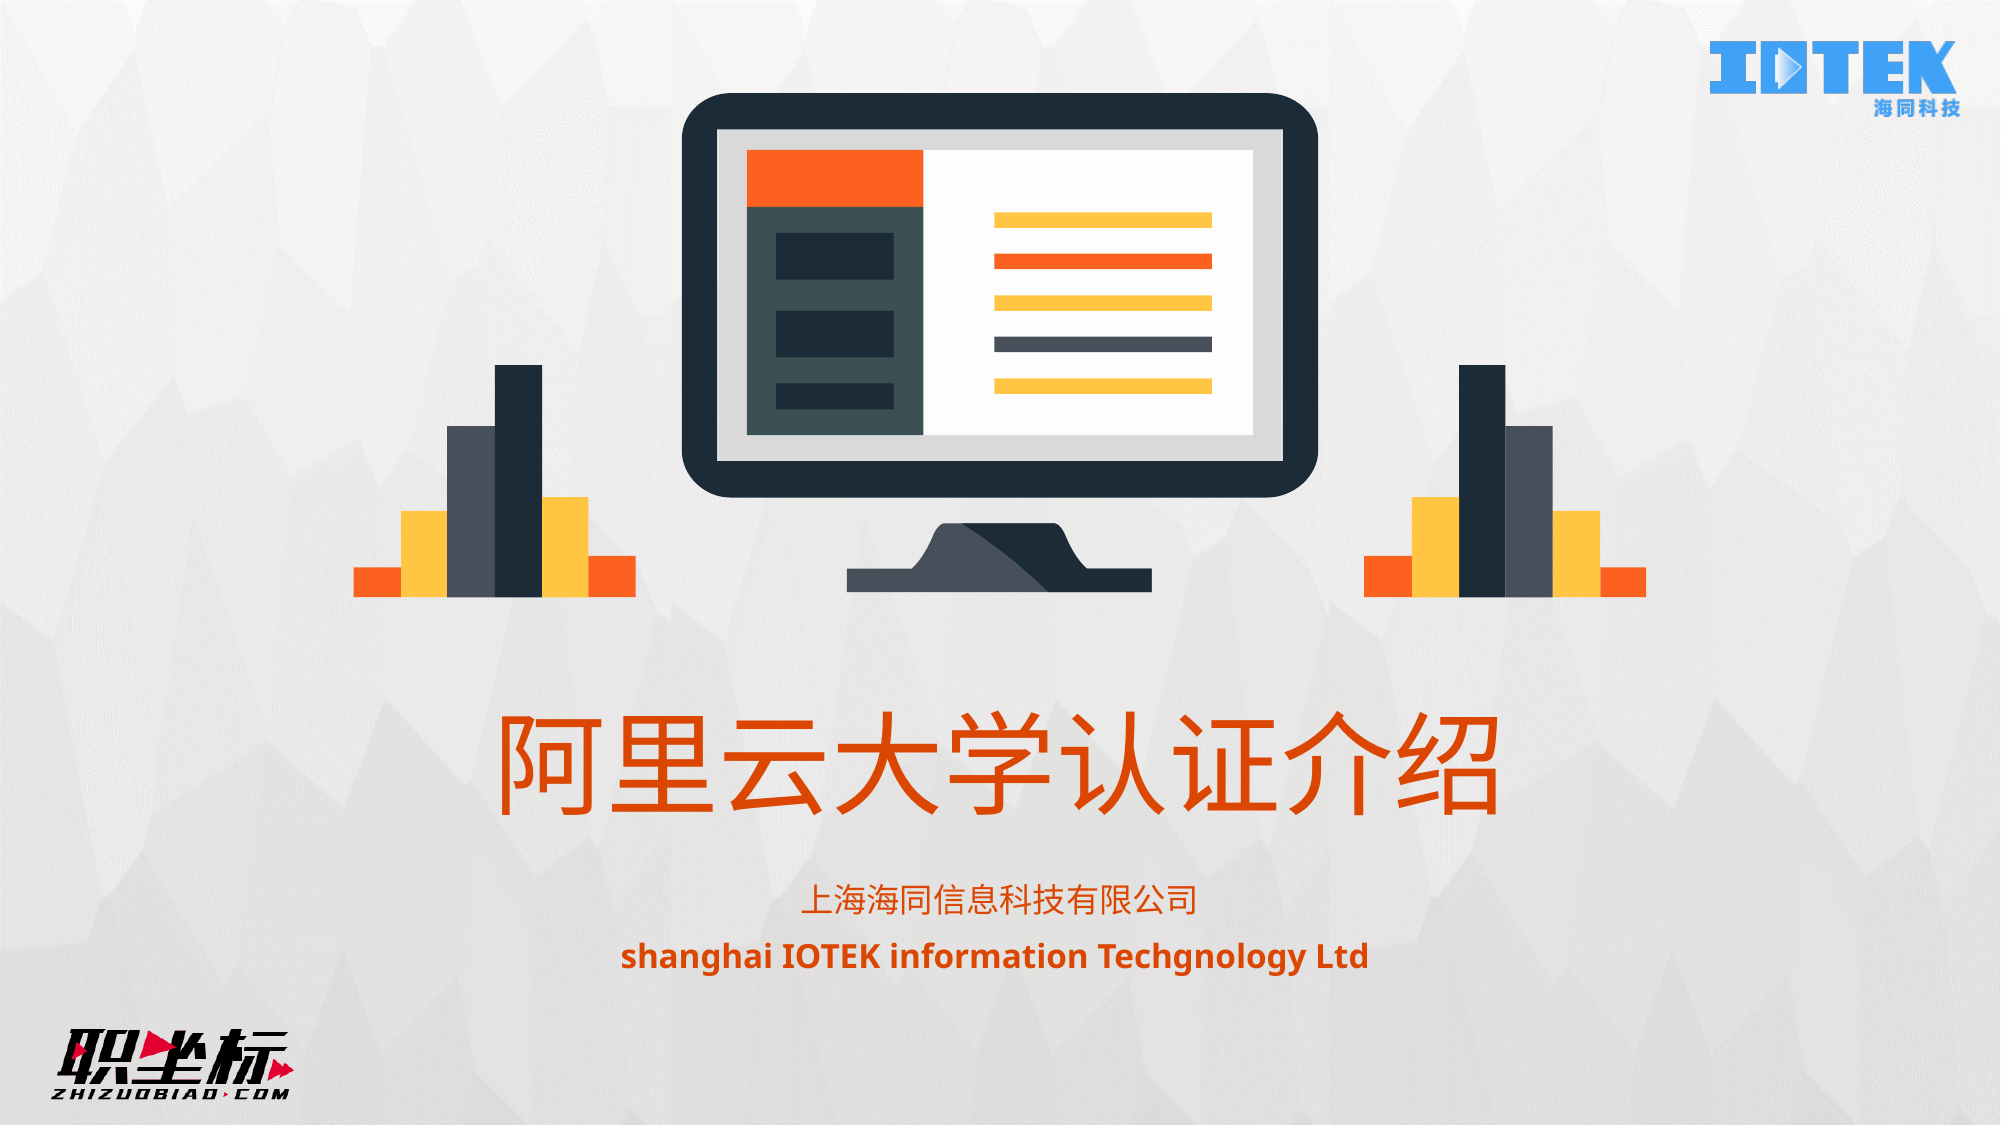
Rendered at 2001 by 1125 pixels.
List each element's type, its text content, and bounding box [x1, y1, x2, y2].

picture [0, 0, 2001, 1125]
title 阿里云大学认证介绍 [249, 569, 1750, 838]
subtitle 上海海同信息科技有限公司 shanghai IOTEK information Techgnology Ltd [249, 875, 1750, 986]
